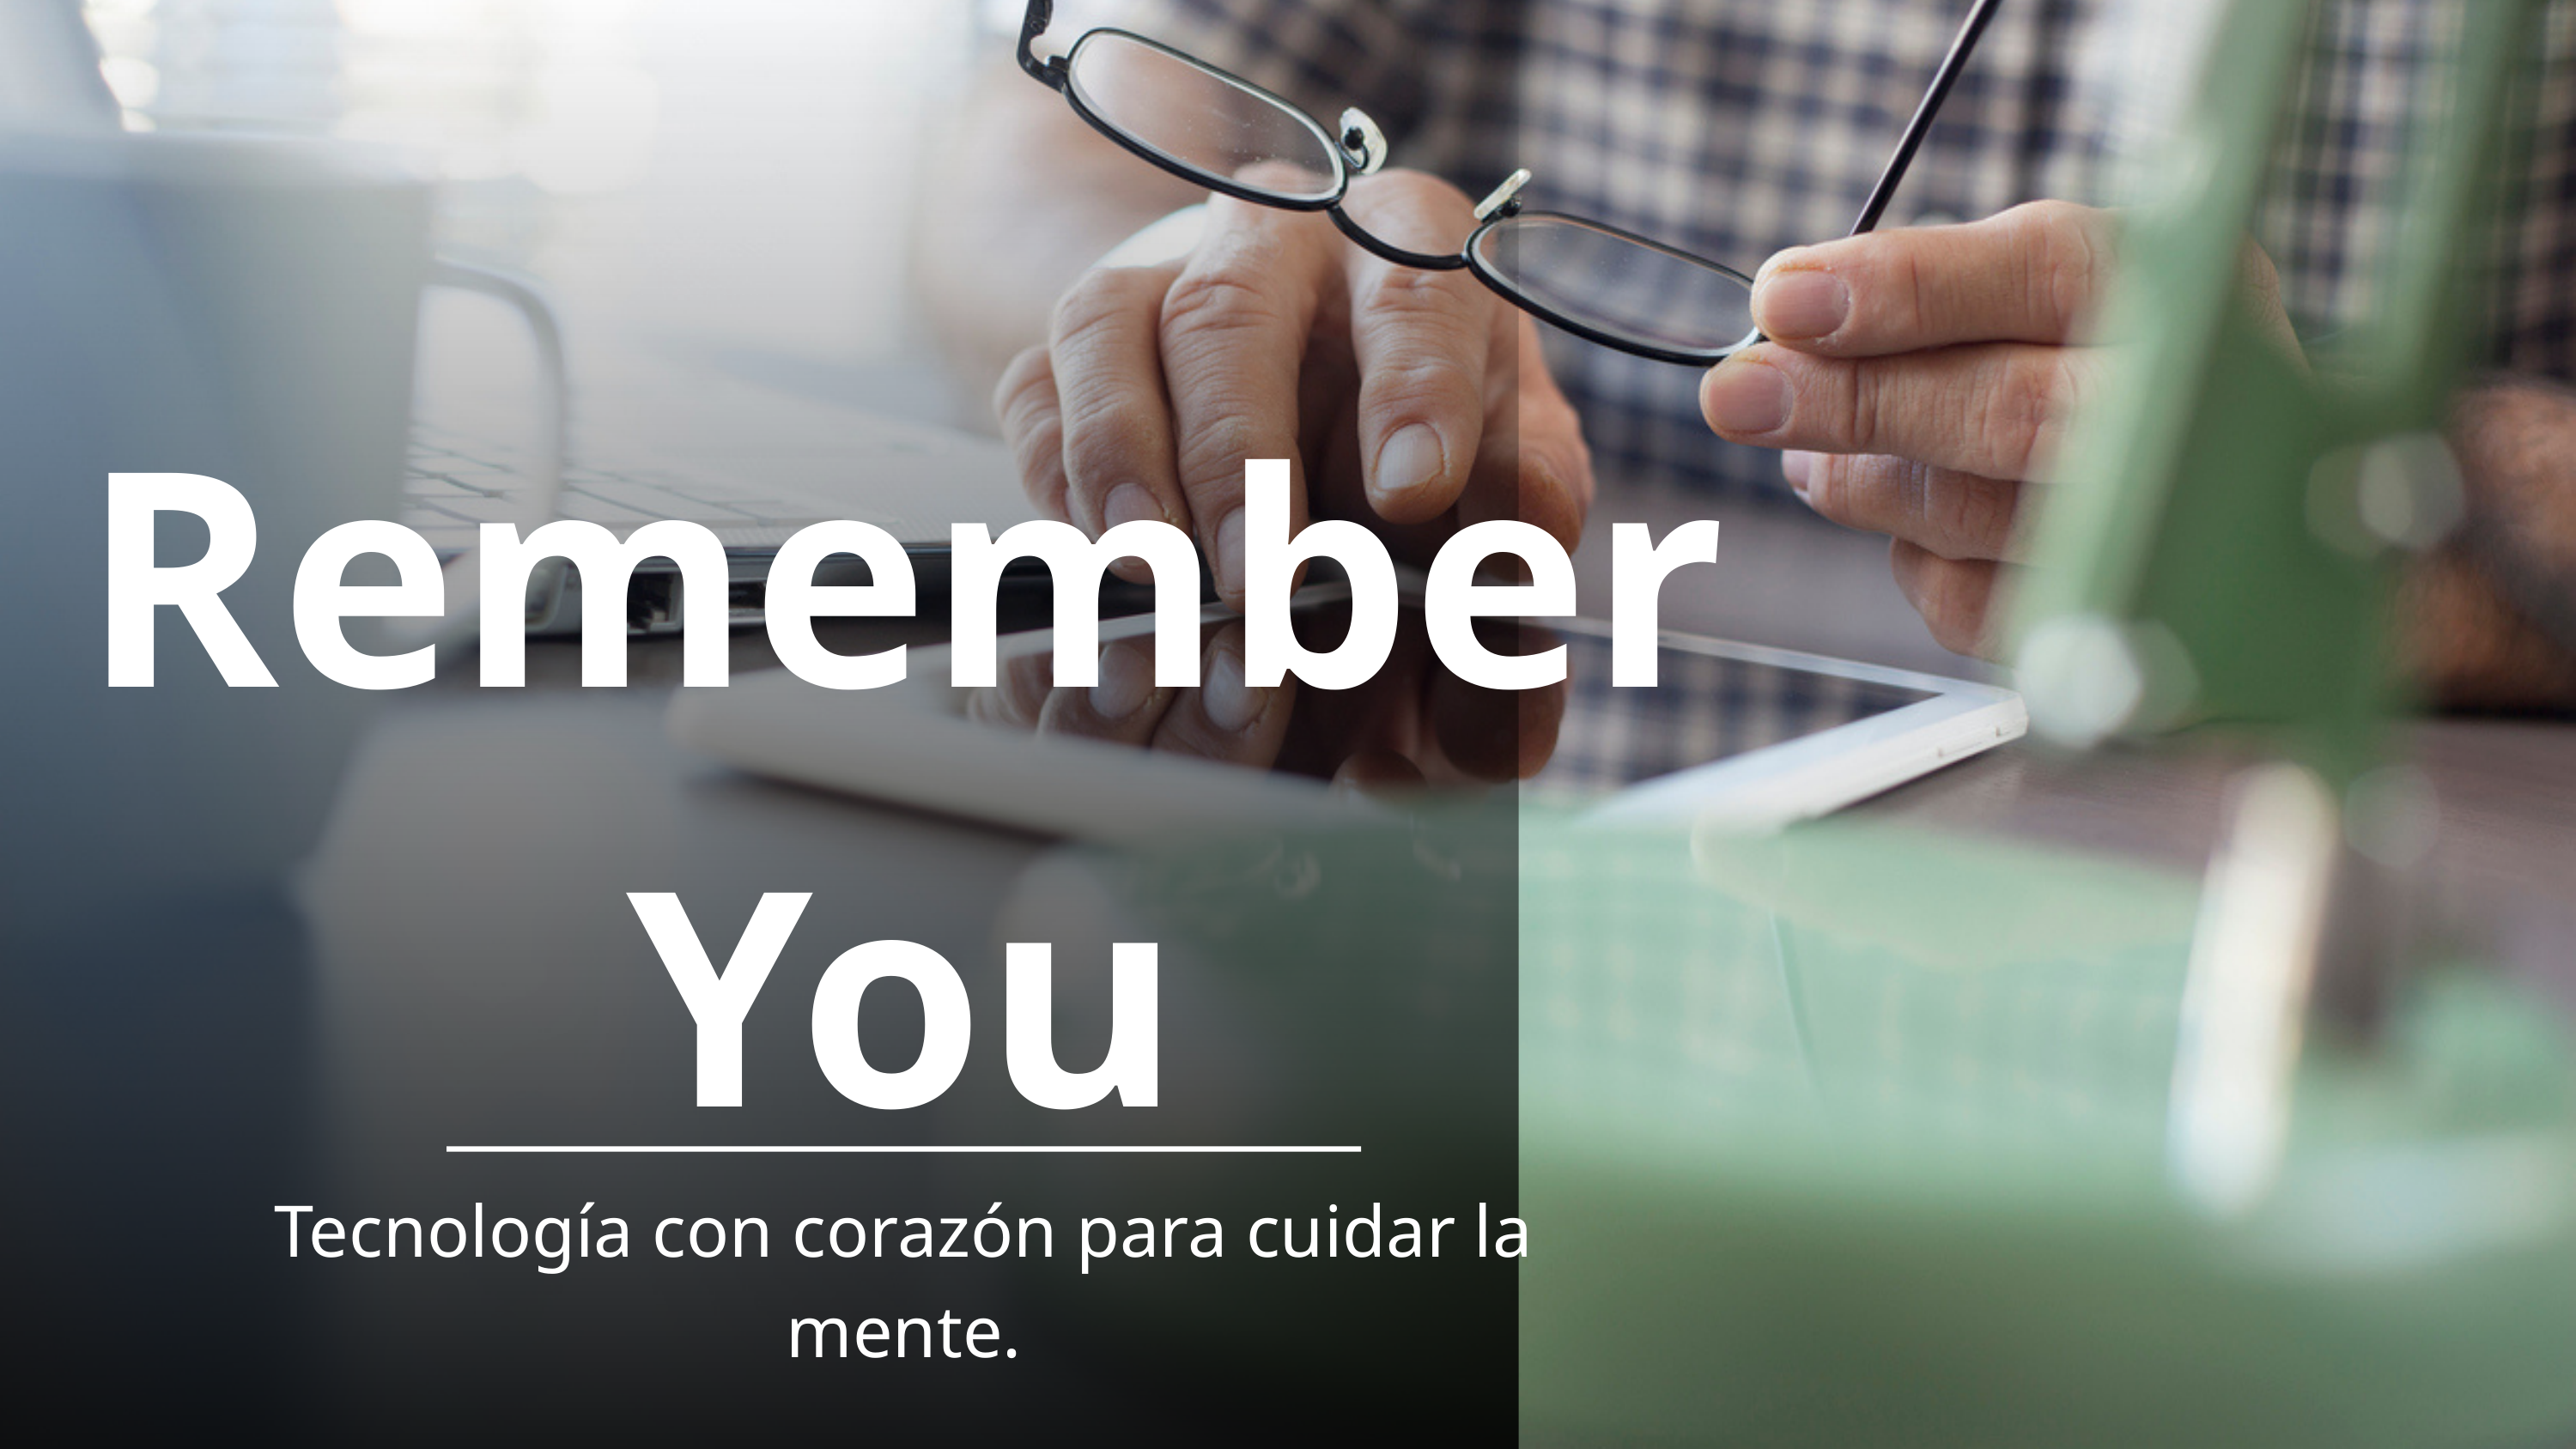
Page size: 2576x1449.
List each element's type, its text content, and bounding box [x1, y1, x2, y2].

text_box Remember You [14, 327, 1794, 1167]
text_box [0, 0, 1519, 1449]
text_box Tecnología con corazón para cuidar la mente. [226, 1172, 1583, 1372]
text_box [1519, 0, 2576, 1449]
